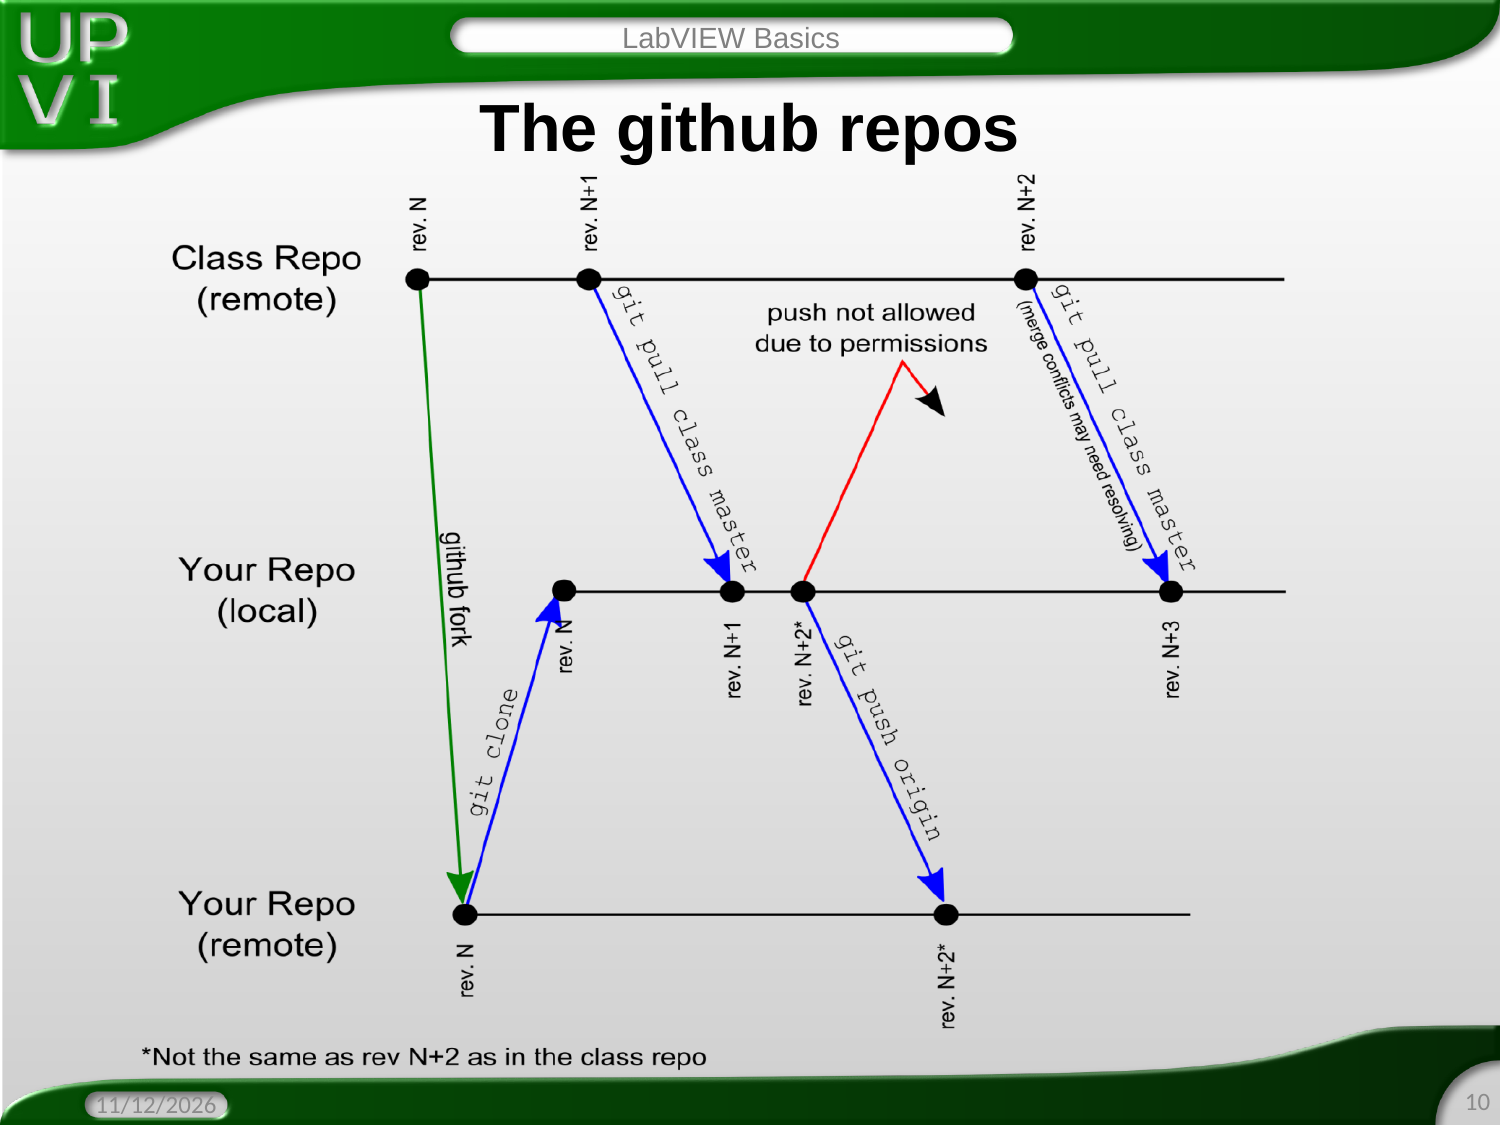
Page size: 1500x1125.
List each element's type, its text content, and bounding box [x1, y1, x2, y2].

slide_number 10 [1155, 1069, 1500, 1125]
title The github repos [75, 75, 1425, 175]
footer LabVIEW Basics [450, 6, 1013, 67]
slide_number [75, 1073, 238, 1125]
picture [0, 0, 1500, 1125]
